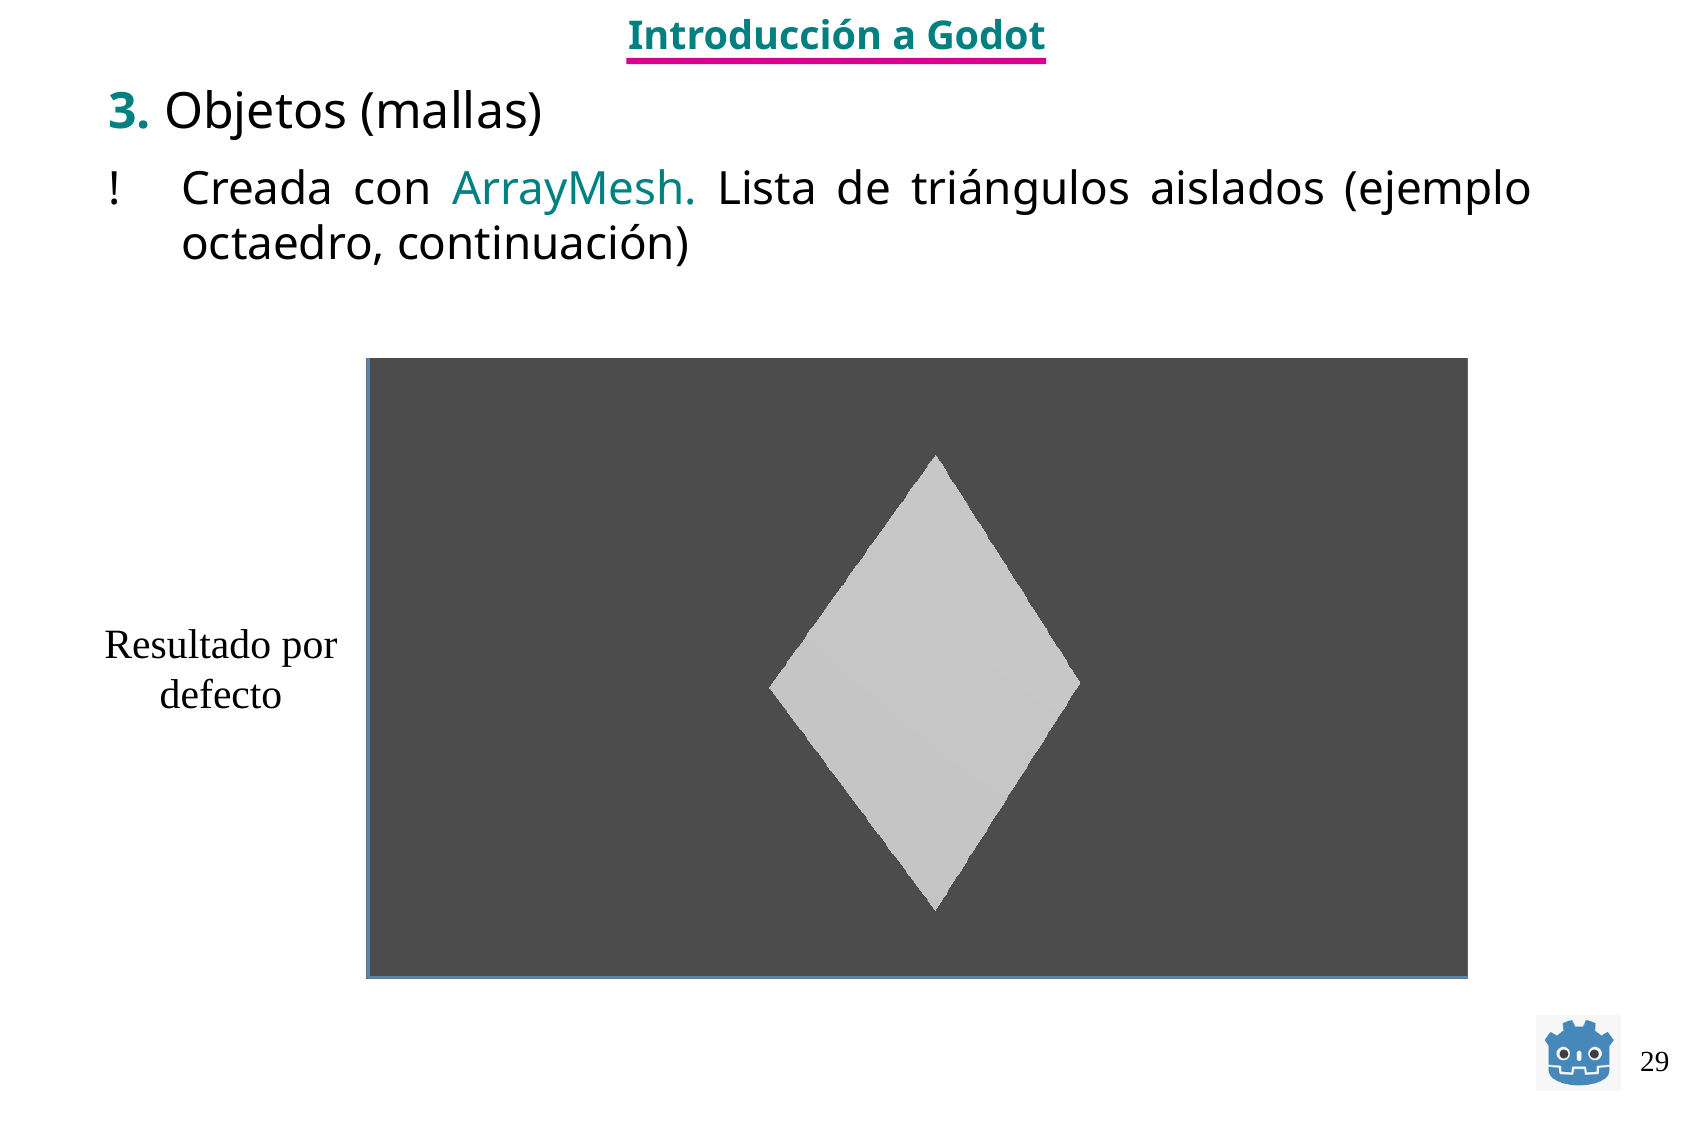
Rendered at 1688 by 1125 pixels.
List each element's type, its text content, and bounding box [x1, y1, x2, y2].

text_box Introducción a Godot [149, 0, 1525, 78]
picture [366, 358, 1469, 979]
text_box Resultado por defecto [75, 609, 361, 724]
picture [1535, 1015, 1621, 1091]
text_box 3. Objetos (mallas) Creada con ArrayMesh. Lista de triángulos aislados (ejemplo octaedro, continuación) [91, 70, 1551, 458]
slide_number 29 [1482, 1034, 1685, 1110]
